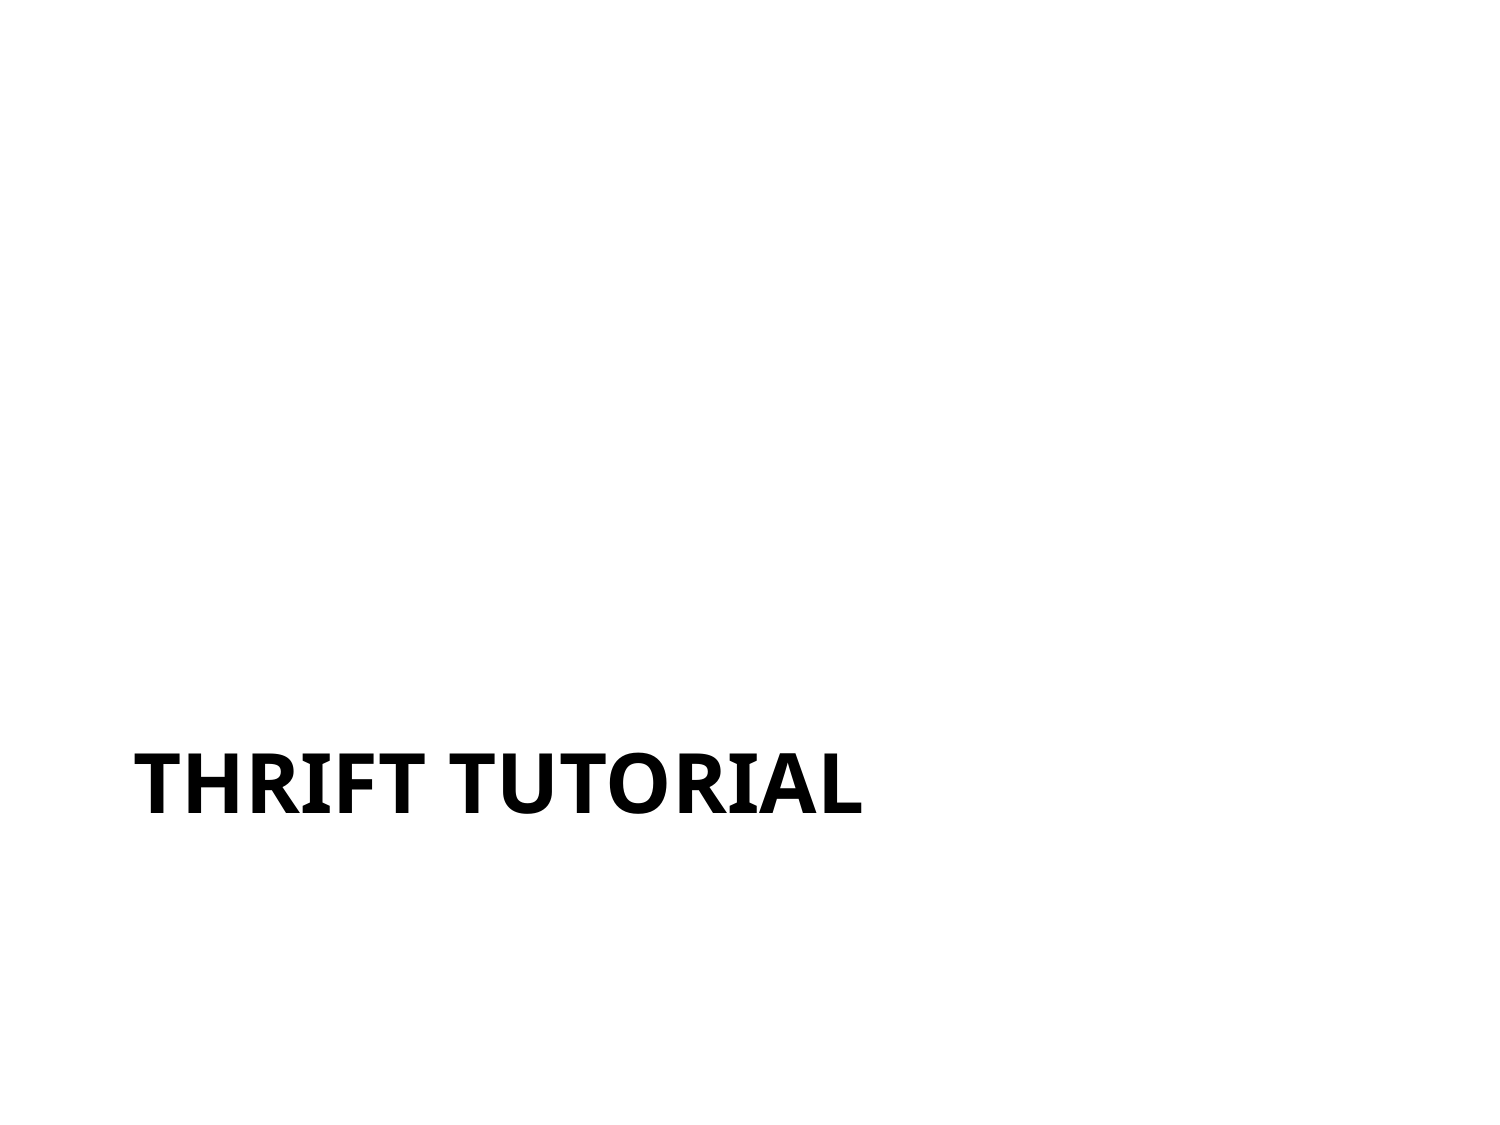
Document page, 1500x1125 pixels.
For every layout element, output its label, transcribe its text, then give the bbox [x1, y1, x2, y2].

title Thrift tutorial [118, 722, 1394, 947]
